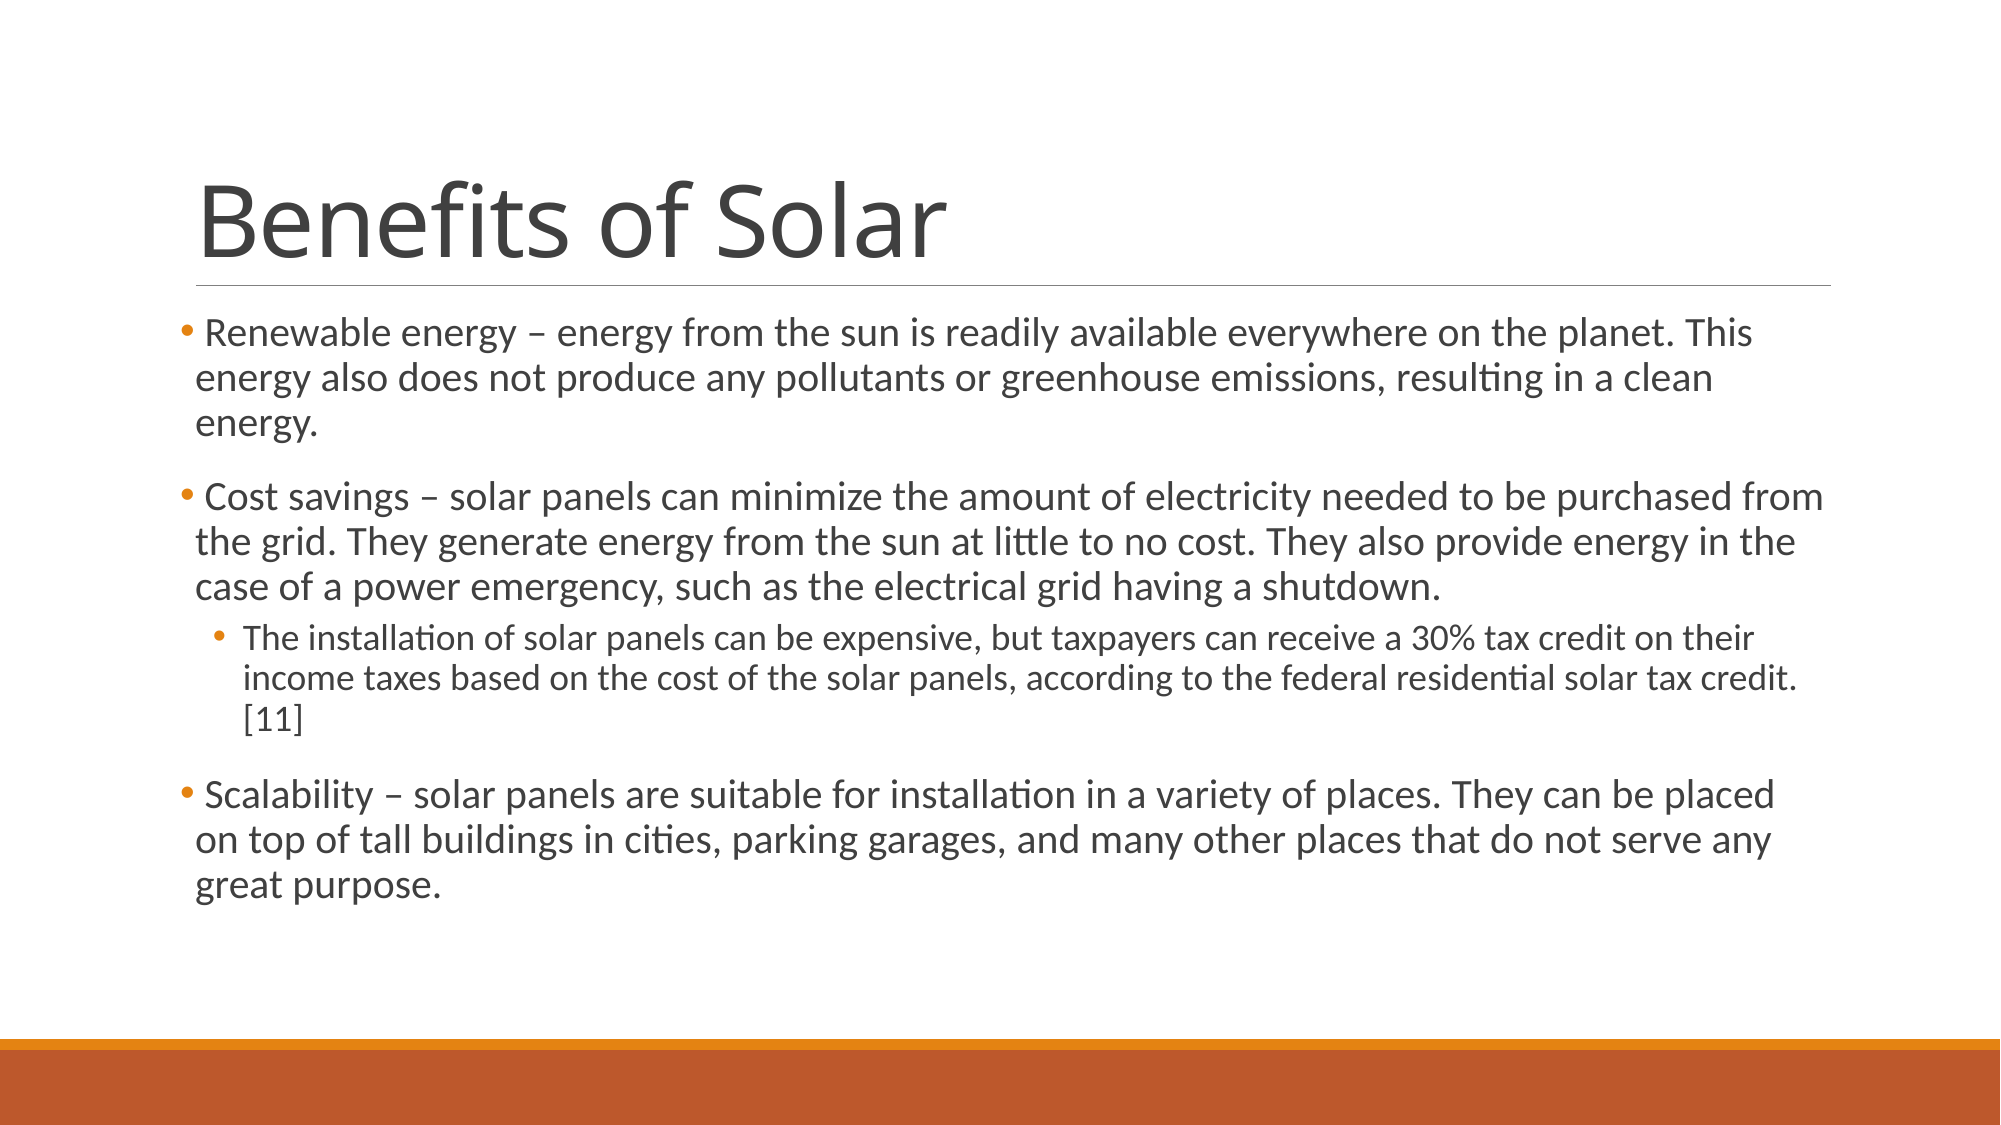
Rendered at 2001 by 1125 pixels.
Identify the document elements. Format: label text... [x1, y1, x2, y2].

title Benefits of Solar [180, 47, 1830, 285]
list Renewable energy – energy from the sun is readily available everywhere on the planet. This energy also does not produce any pollutants or greenhouse emissions, resulting in a clean energy. Cost savings – solar panels can minimize the amount of electricity needed to be purchased from the grid. They generate energy from the sun at little to no cost. They also provide energy in the case of a power emergency, such as the electrical grid having a shutdown. The installation of solar panels can be expensive, but taxpayers can receive a 30% tax credit on their income taxes based on the cost of the solar panels, according to the federal residential solar tax credit. [11] Scalability – solar panels are suitable for installation in a variety of places. They can be placed on top of tall buildings in cities, parking garages, and many other places that do not serve any great purpose. [180, 302, 1830, 963]
